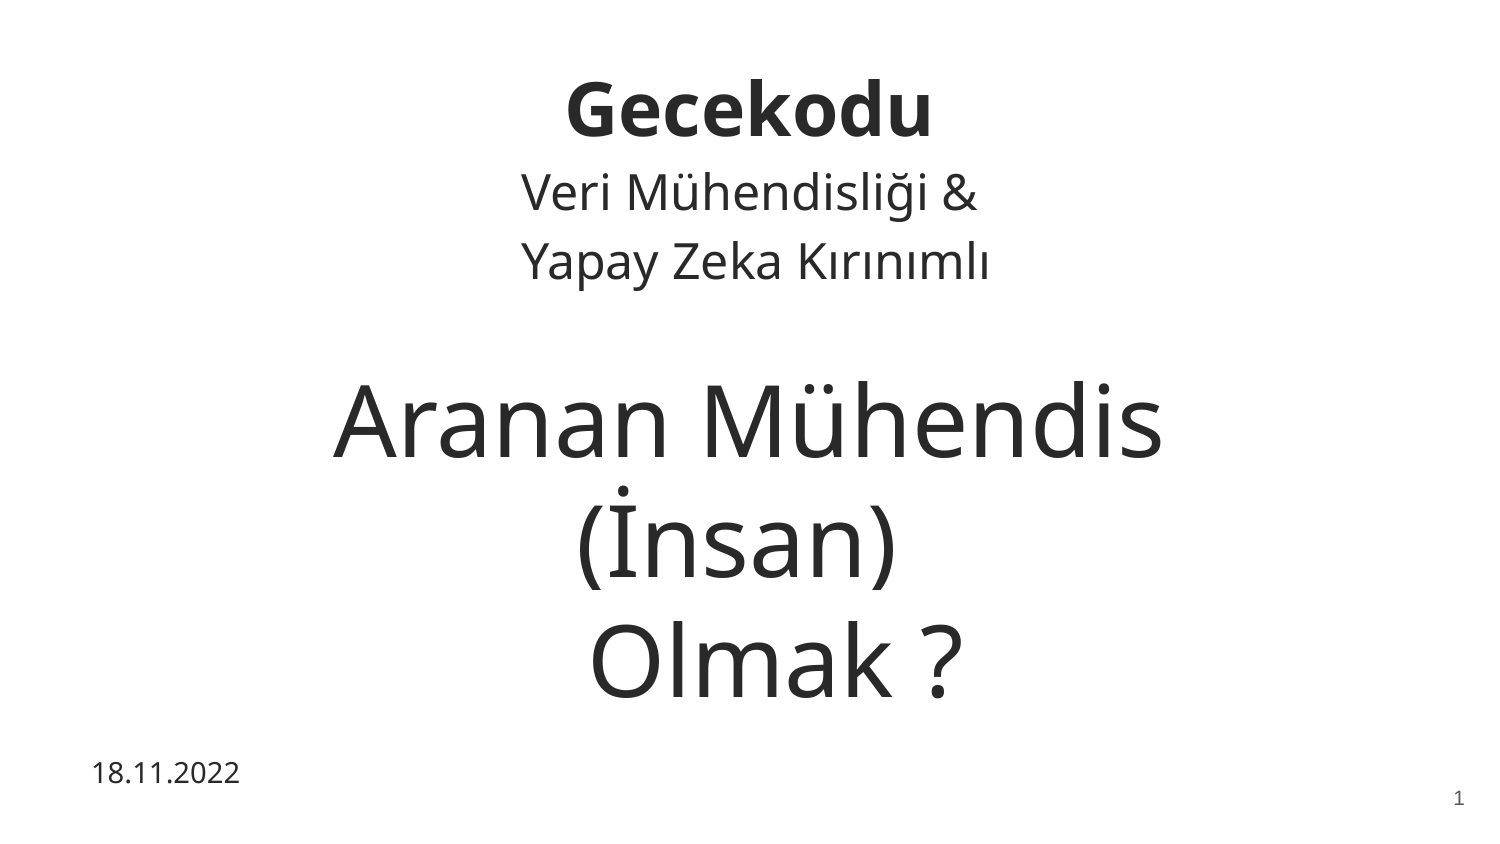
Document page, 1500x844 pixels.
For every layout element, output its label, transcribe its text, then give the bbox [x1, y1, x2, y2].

title 18.11.2022 [33, 764, 299, 804]
slide_number ‹#› [1389, 764, 1480, 830]
title Aranan Mühendis (İnsan) Olmak ? [312, 487, 1188, 733]
title Gecekodu Veri Mühendisliği & Yapay Zeka Kırınımlı [337, 233, 1163, 305]
